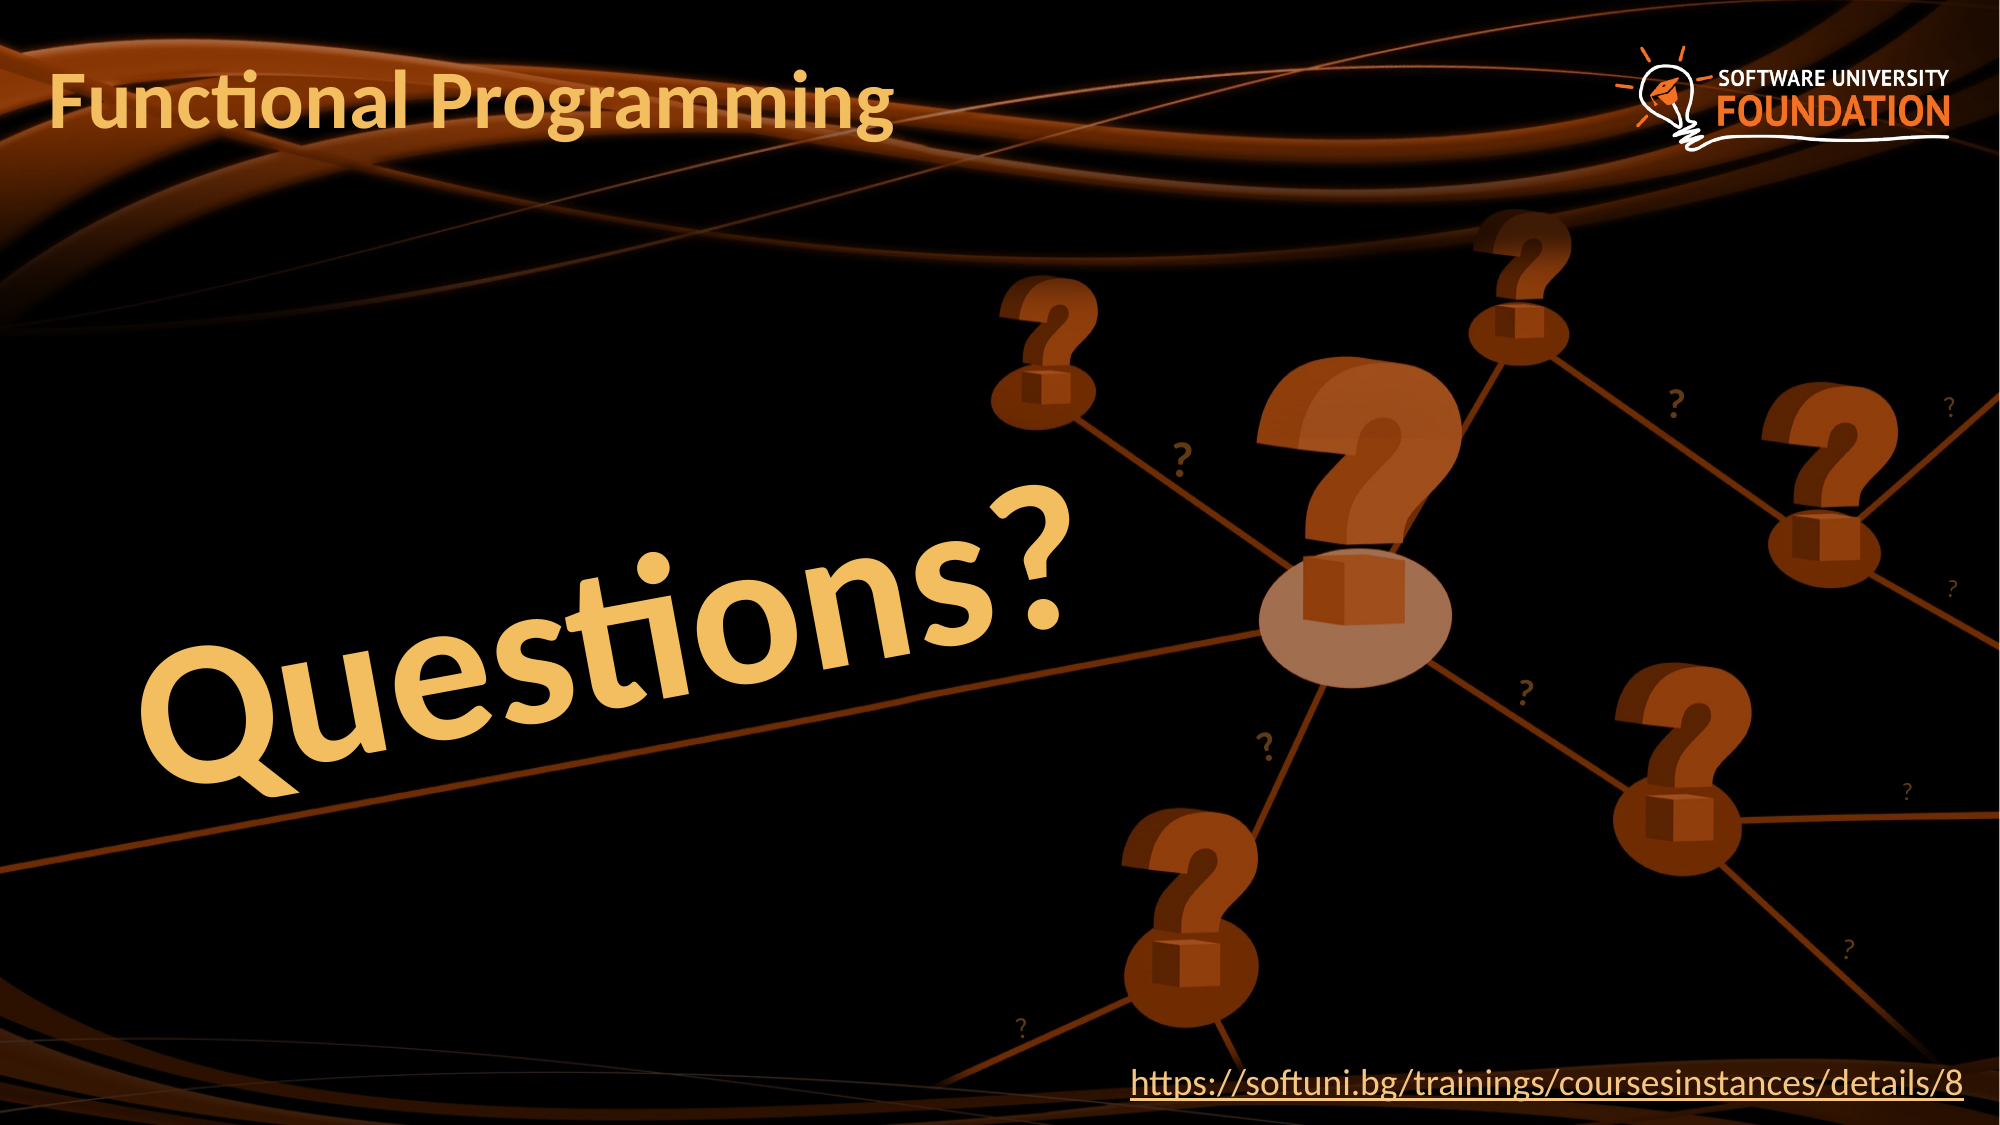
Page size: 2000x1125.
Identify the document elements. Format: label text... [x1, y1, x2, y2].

title Functional Programming [30, 19, 1595, 185]
picture [0, 0, 2000, 1125]
list https://softuni.bg/trainings/coursesinstances/details/8 [250, 1050, 1971, 1110]
